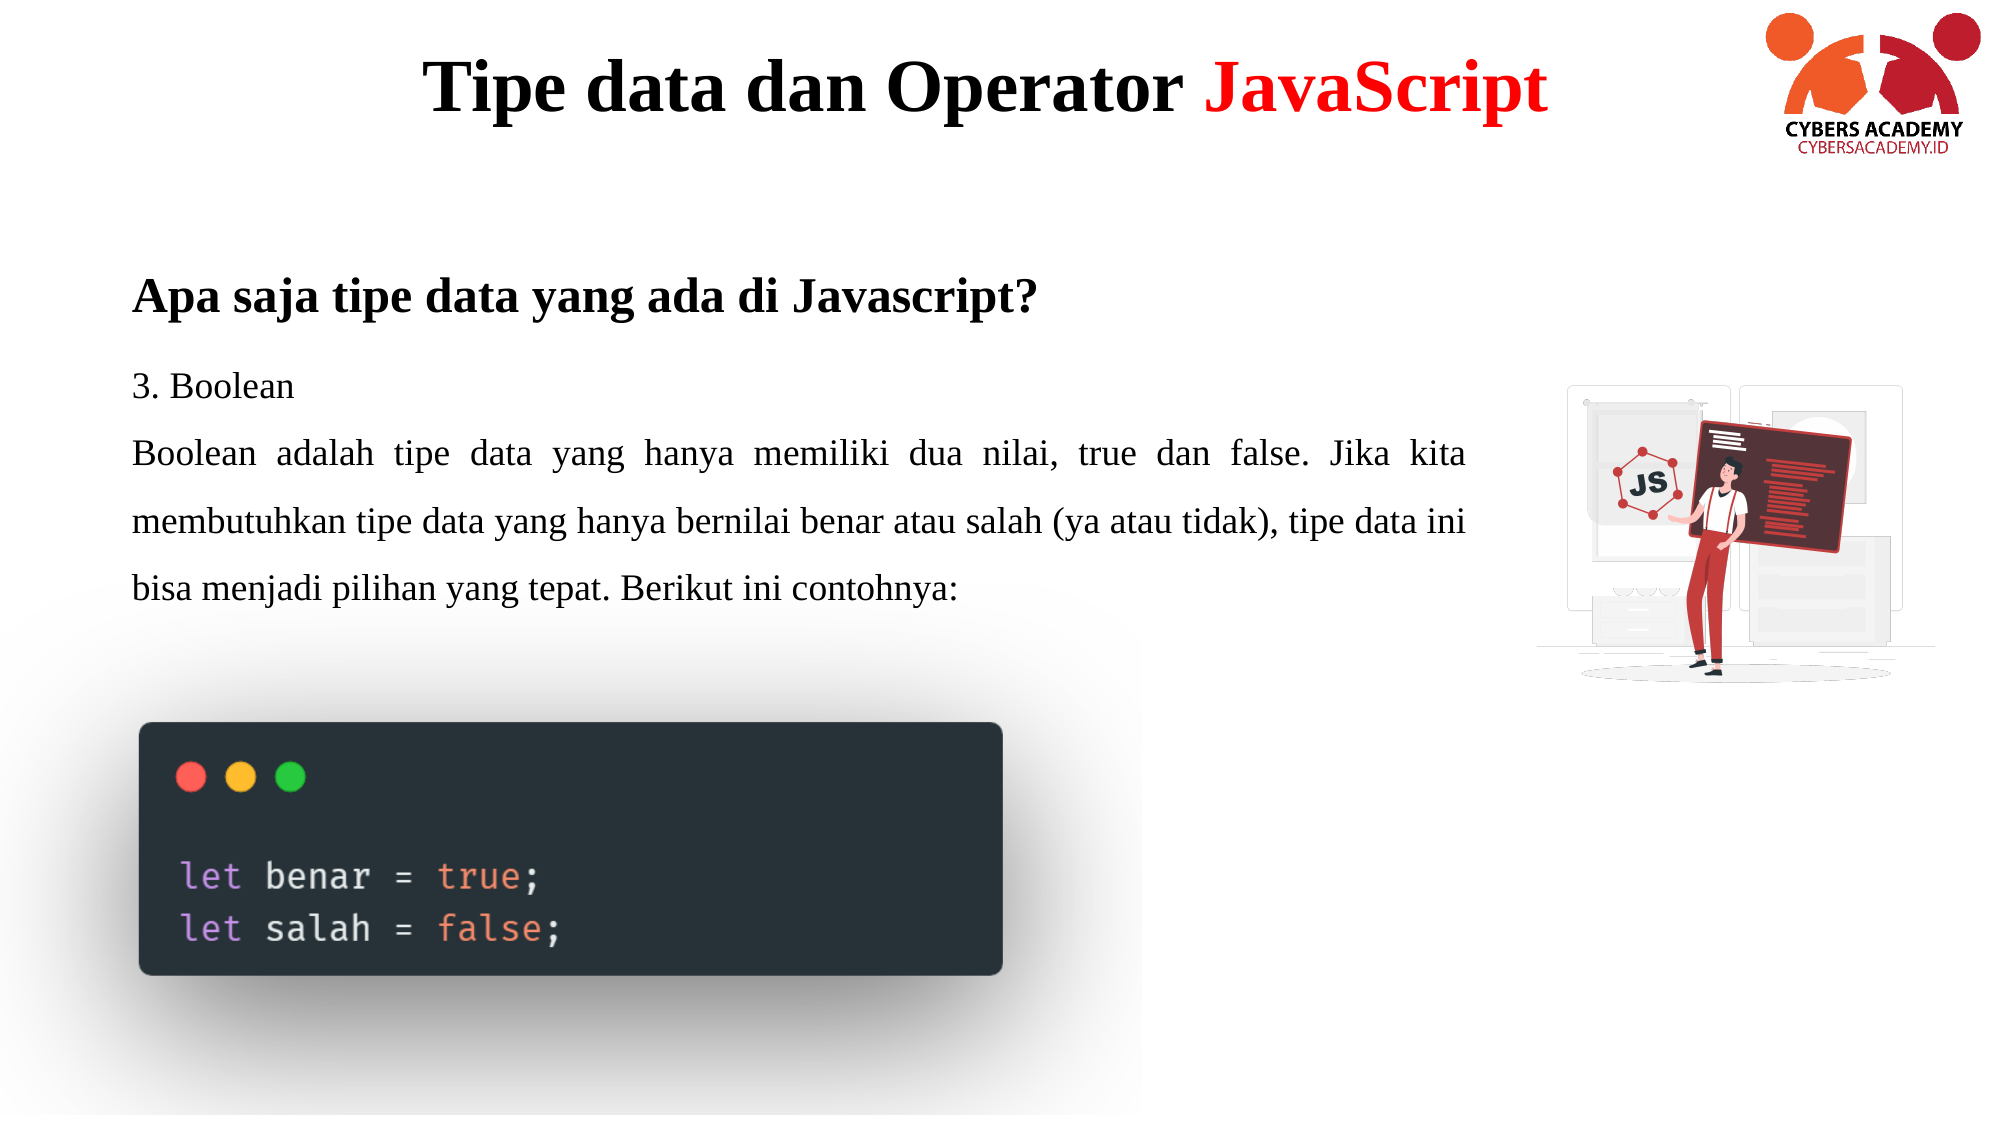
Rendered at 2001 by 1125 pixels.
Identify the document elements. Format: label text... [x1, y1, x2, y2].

text_box Apa saja tipe data yang ada di Javascript? [116, 250, 1124, 330]
picture [1536, 342, 1935, 740]
picture [0, 583, 1142, 1115]
picture [1735, 1, 2000, 164]
text_box Tipe data dan Operator JavaScript [407, 29, 1593, 135]
text_box 3. Boolean Boolean adalah tipe data yang hanya memiliki dua nilai, true dan false. Jika kita membutuhkan tipe data yang hanya bernilai benar atau salah (ya atau tidak), tipe data ini bisa menjadi pilihan yang tepat. Berikut ini contohnya: [116, 330, 1484, 616]
